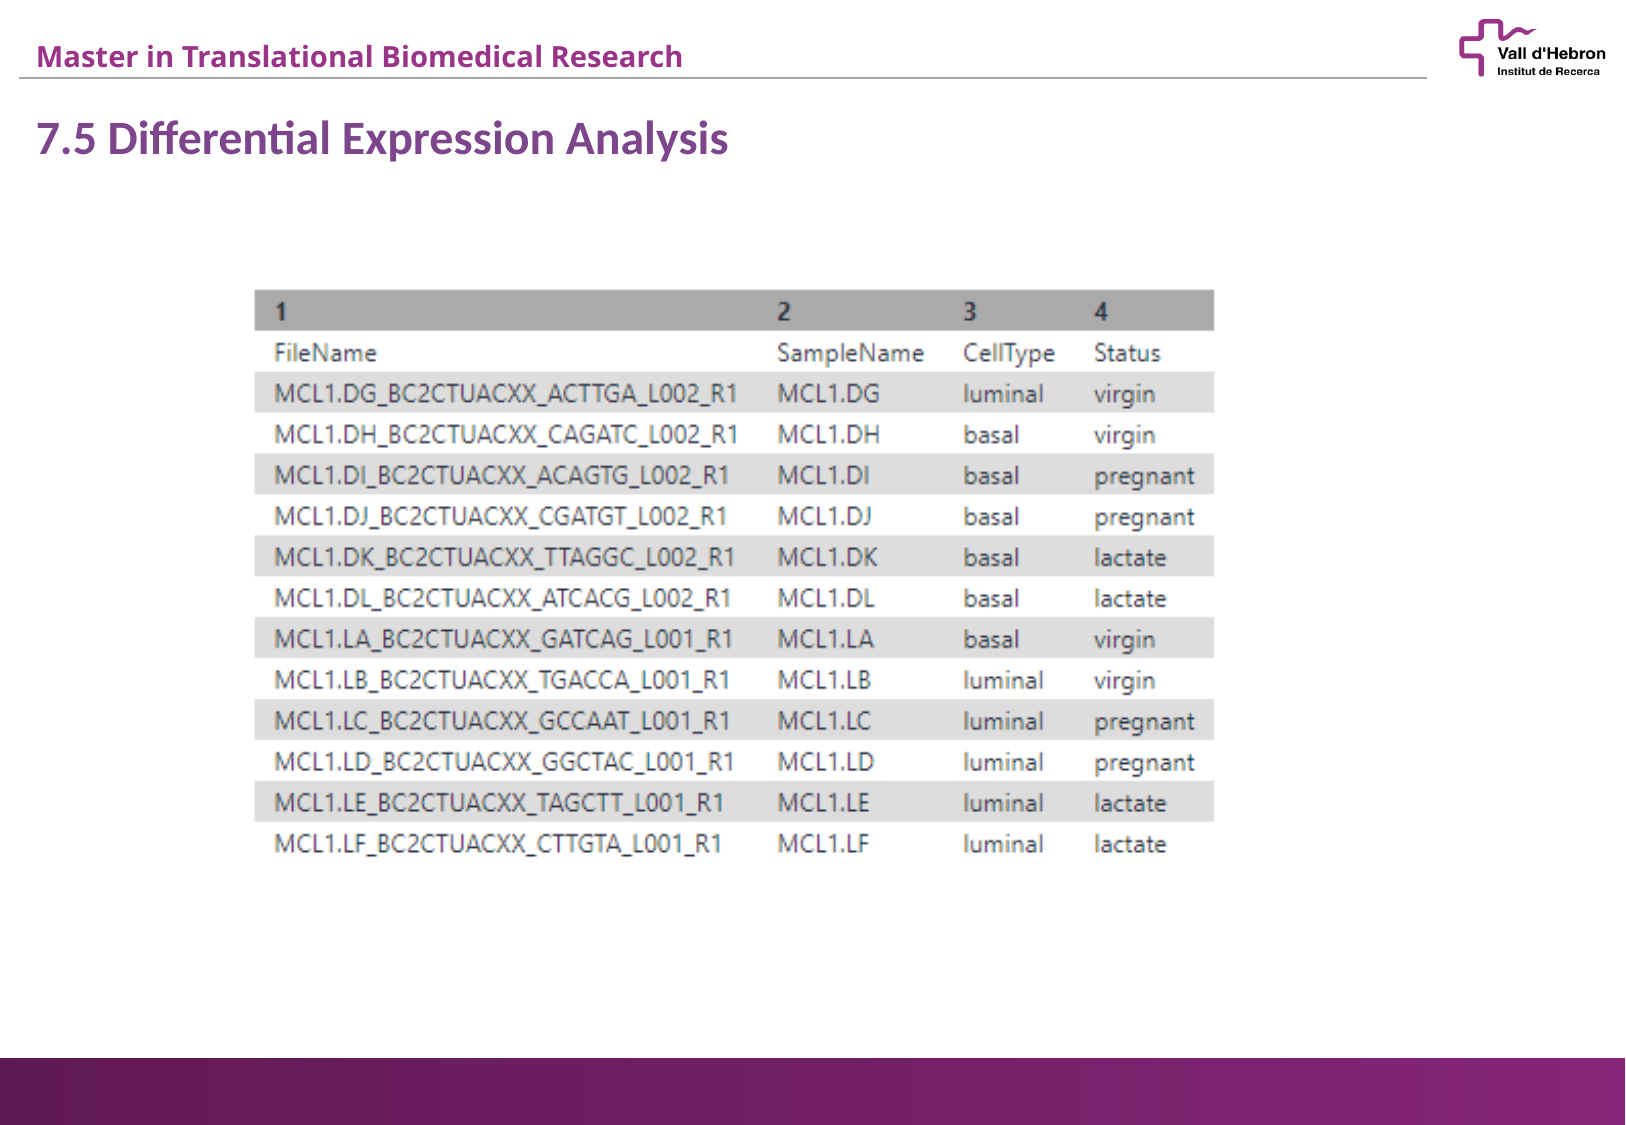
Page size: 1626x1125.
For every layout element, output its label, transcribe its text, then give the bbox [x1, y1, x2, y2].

picture [245, 278, 1274, 899]
text_box 7.5 Differential Expression Analysis [21, 99, 1439, 172]
picture [1458, 18, 1606, 77]
